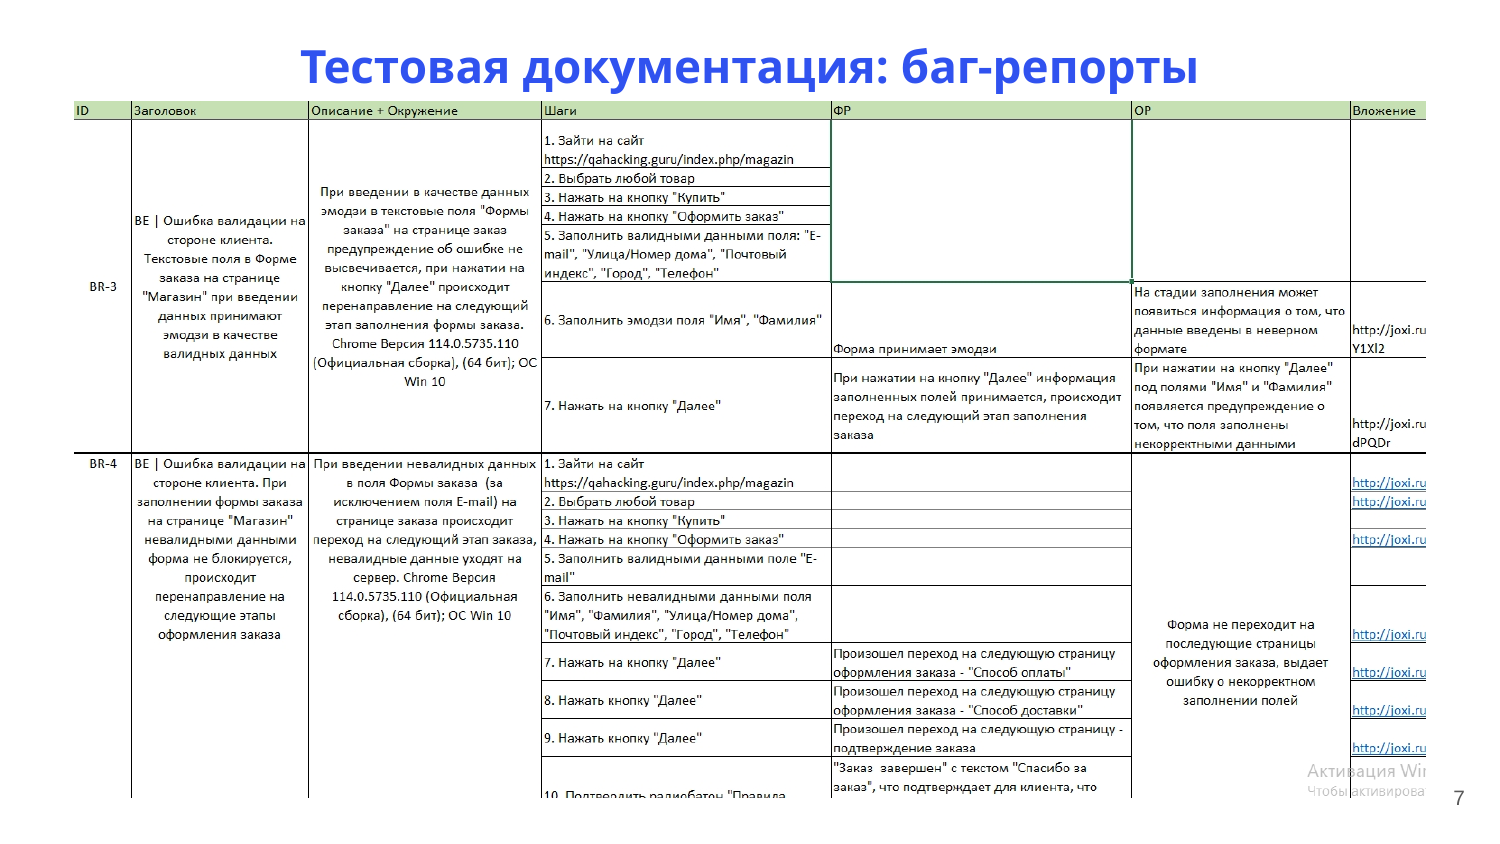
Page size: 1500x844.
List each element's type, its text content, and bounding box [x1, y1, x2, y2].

slide_number 7 [1424, 771, 1480, 824]
title Тестовая документация: баг-репорты [51, 23, 1449, 117]
picture [74, 100, 1426, 798]
